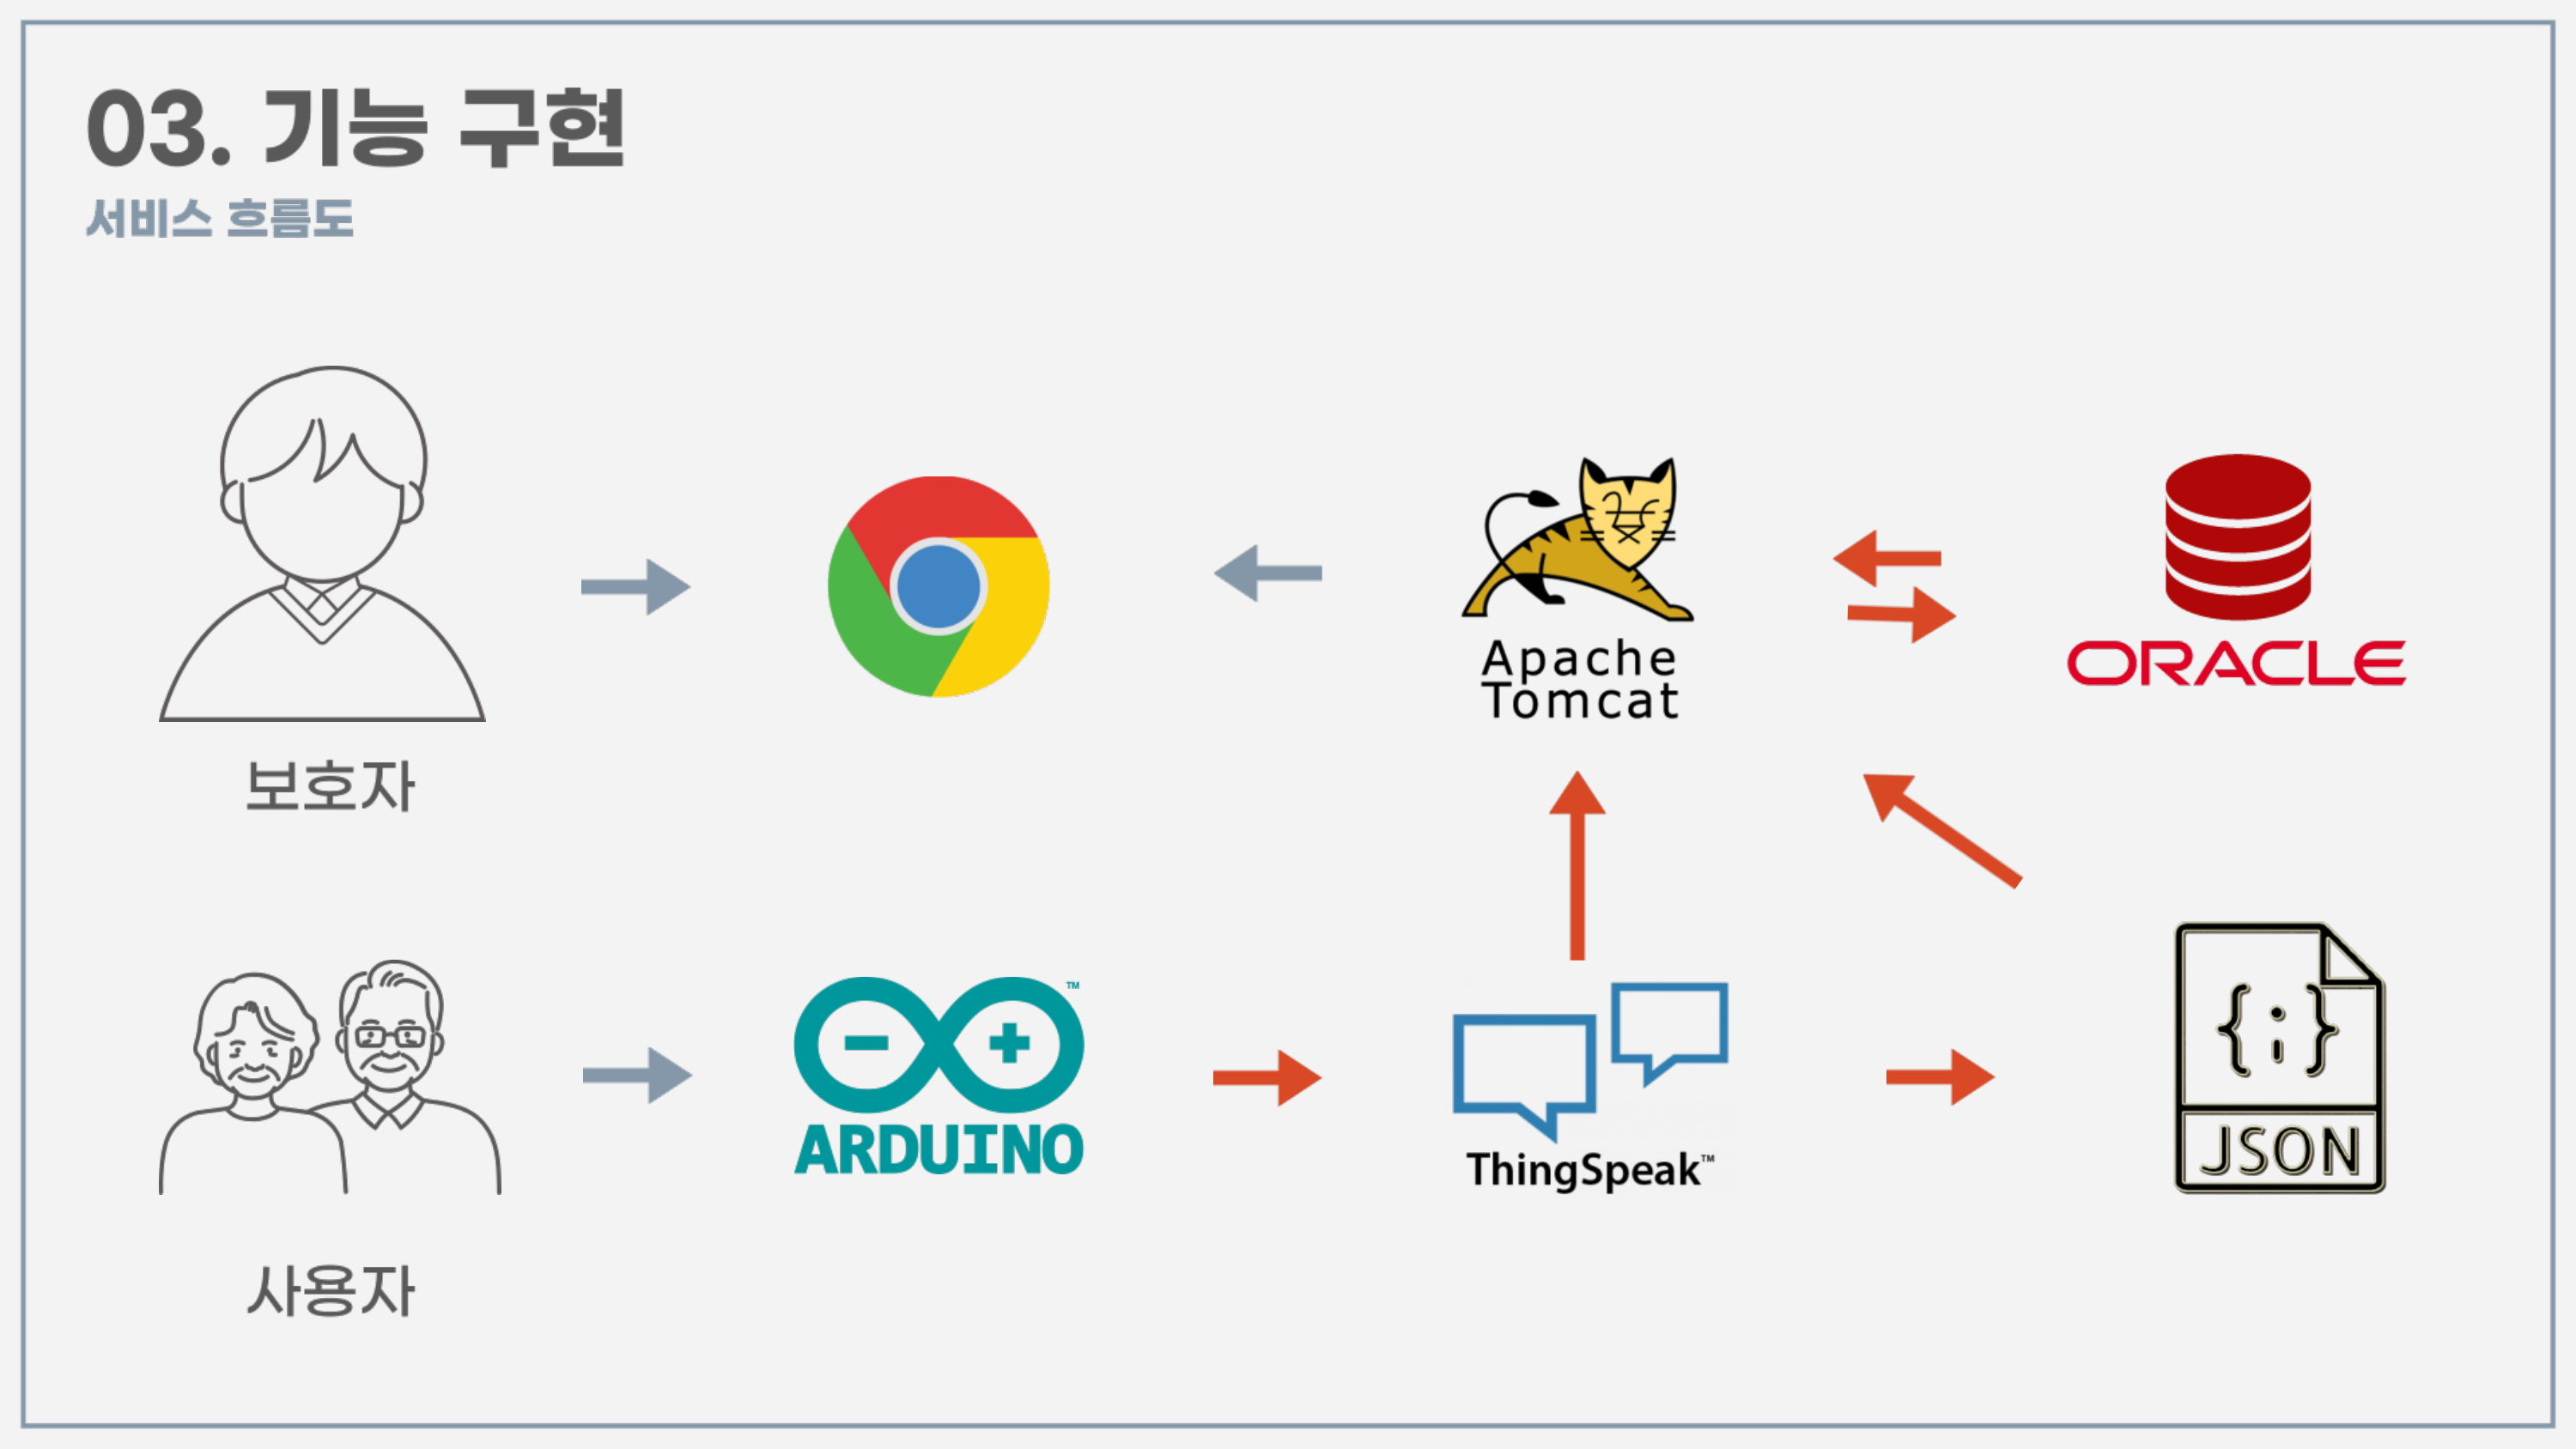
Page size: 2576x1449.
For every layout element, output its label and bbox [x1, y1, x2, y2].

text_box [827, 476, 1051, 698]
text_box [581, 558, 691, 617]
text_box [1845, 799, 2037, 858]
text_box [1482, 835, 1673, 894]
text_box [1832, 529, 1941, 588]
text_box [1212, 1048, 1322, 1107]
text_box [2060, 449, 2415, 700]
text_box [1886, 1047, 1996, 1106]
text_box [158, 959, 502, 1195]
text_box [1406, 970, 1776, 1201]
text_box [1212, 543, 1322, 603]
picture [0, 1247, 444, 1344]
picture [0, 743, 444, 840]
text_box [0, 0, 2576, 1449]
text_box [583, 1046, 693, 1105]
picture [71, 61, 665, 259]
text_box [2153, 894, 2409, 1222]
text_box [1413, 424, 1741, 751]
text_box [793, 976, 1084, 1175]
text_box [1847, 585, 1957, 644]
text_box [158, 366, 487, 723]
